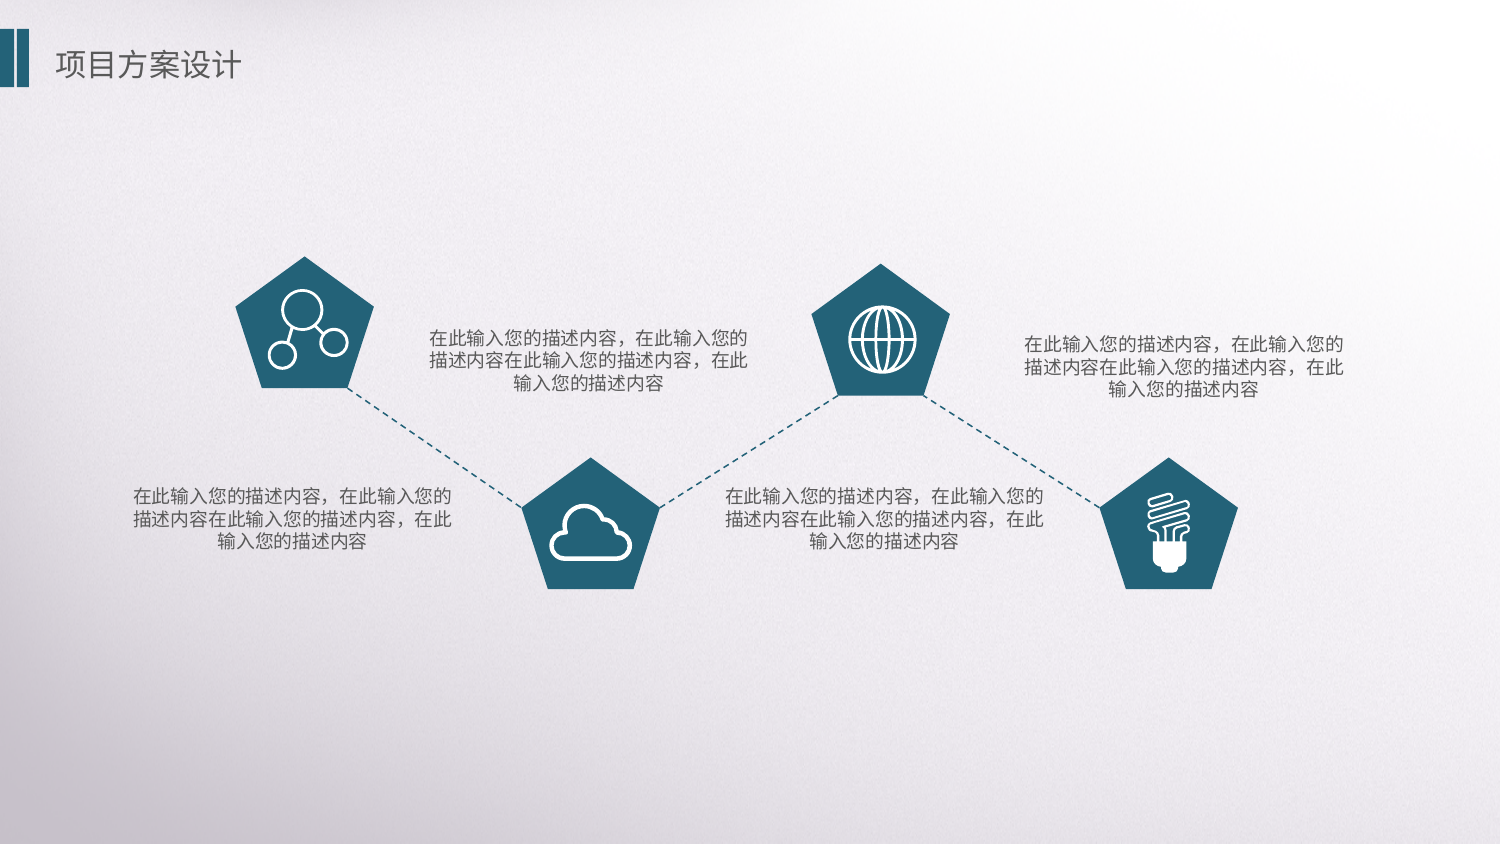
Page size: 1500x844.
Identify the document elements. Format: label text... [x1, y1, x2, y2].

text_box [347, 388, 522, 508]
text_box 项目方案设计 [40, 37, 412, 91]
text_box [923, 395, 1100, 508]
text_box 在此输入您的描述内容，在此输入您的描述内容在此输入您的描述内容，在此输入您的描述内容 [1005, 325, 1363, 408]
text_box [521, 457, 660, 590]
text_box 在此输入您的描述内容，在此输入您的描述内容在此输入您的描述内容，在此输入您的描述内容 [705, 477, 1064, 561]
text_box [16, 28, 30, 88]
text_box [659, 395, 838, 508]
text_box 在此输入您的描述内容，在此输入您的描述内容在此输入您的描述内容，在此输入您的描述内容 [113, 477, 472, 561]
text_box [811, 263, 950, 396]
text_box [1099, 457, 1239, 590]
picture [0, 0, 1500, 844]
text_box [235, 256, 374, 389]
text_box [0, 28, 15, 88]
text_box 在此输入您的描述内容，在此输入您的描述内容在此输入您的描述内容，在此输入您的描述内容 [410, 318, 768, 401]
